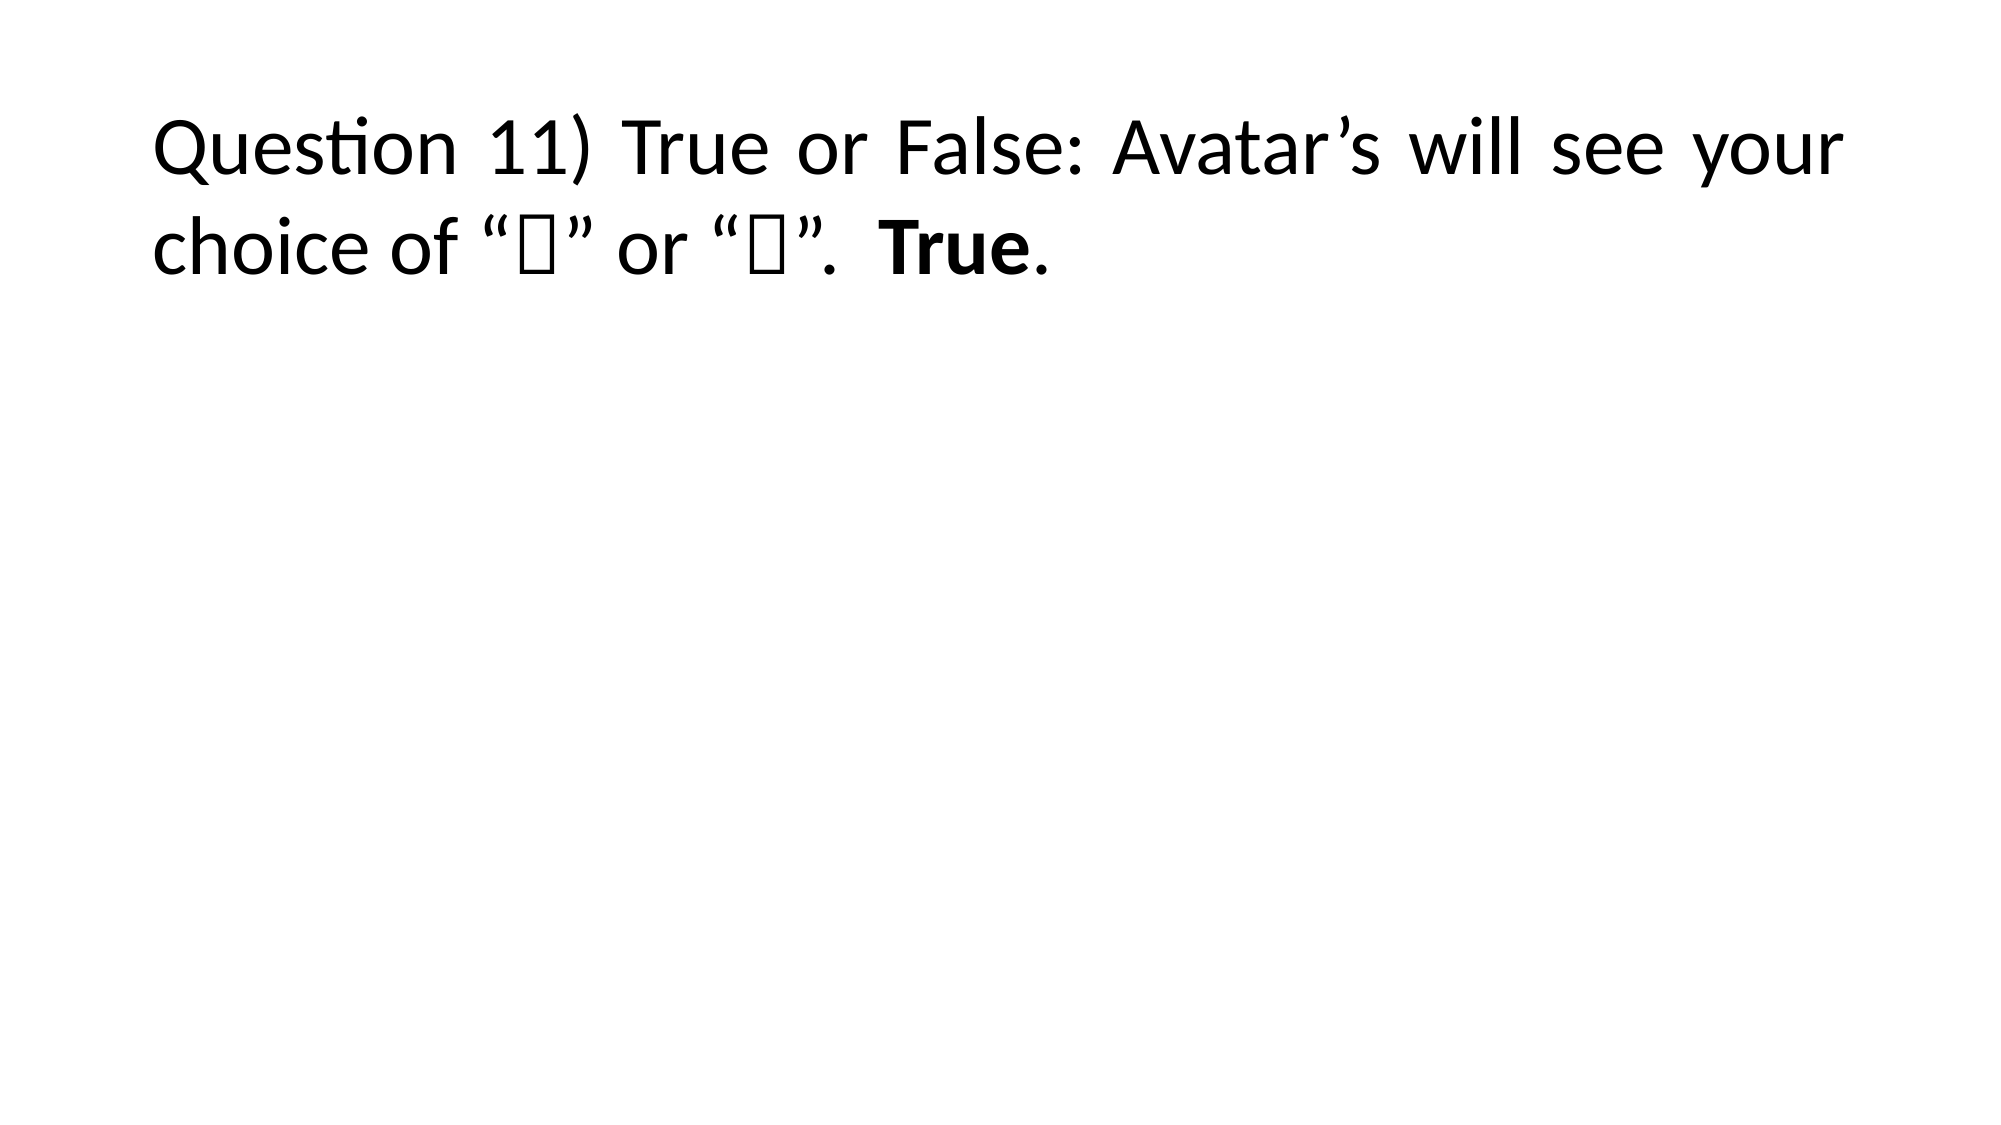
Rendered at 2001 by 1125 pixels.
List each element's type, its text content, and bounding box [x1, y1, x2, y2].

list Question 11) True or False: Avatar’s will see your choice of “” or “”. True. [137, 84, 1863, 798]
